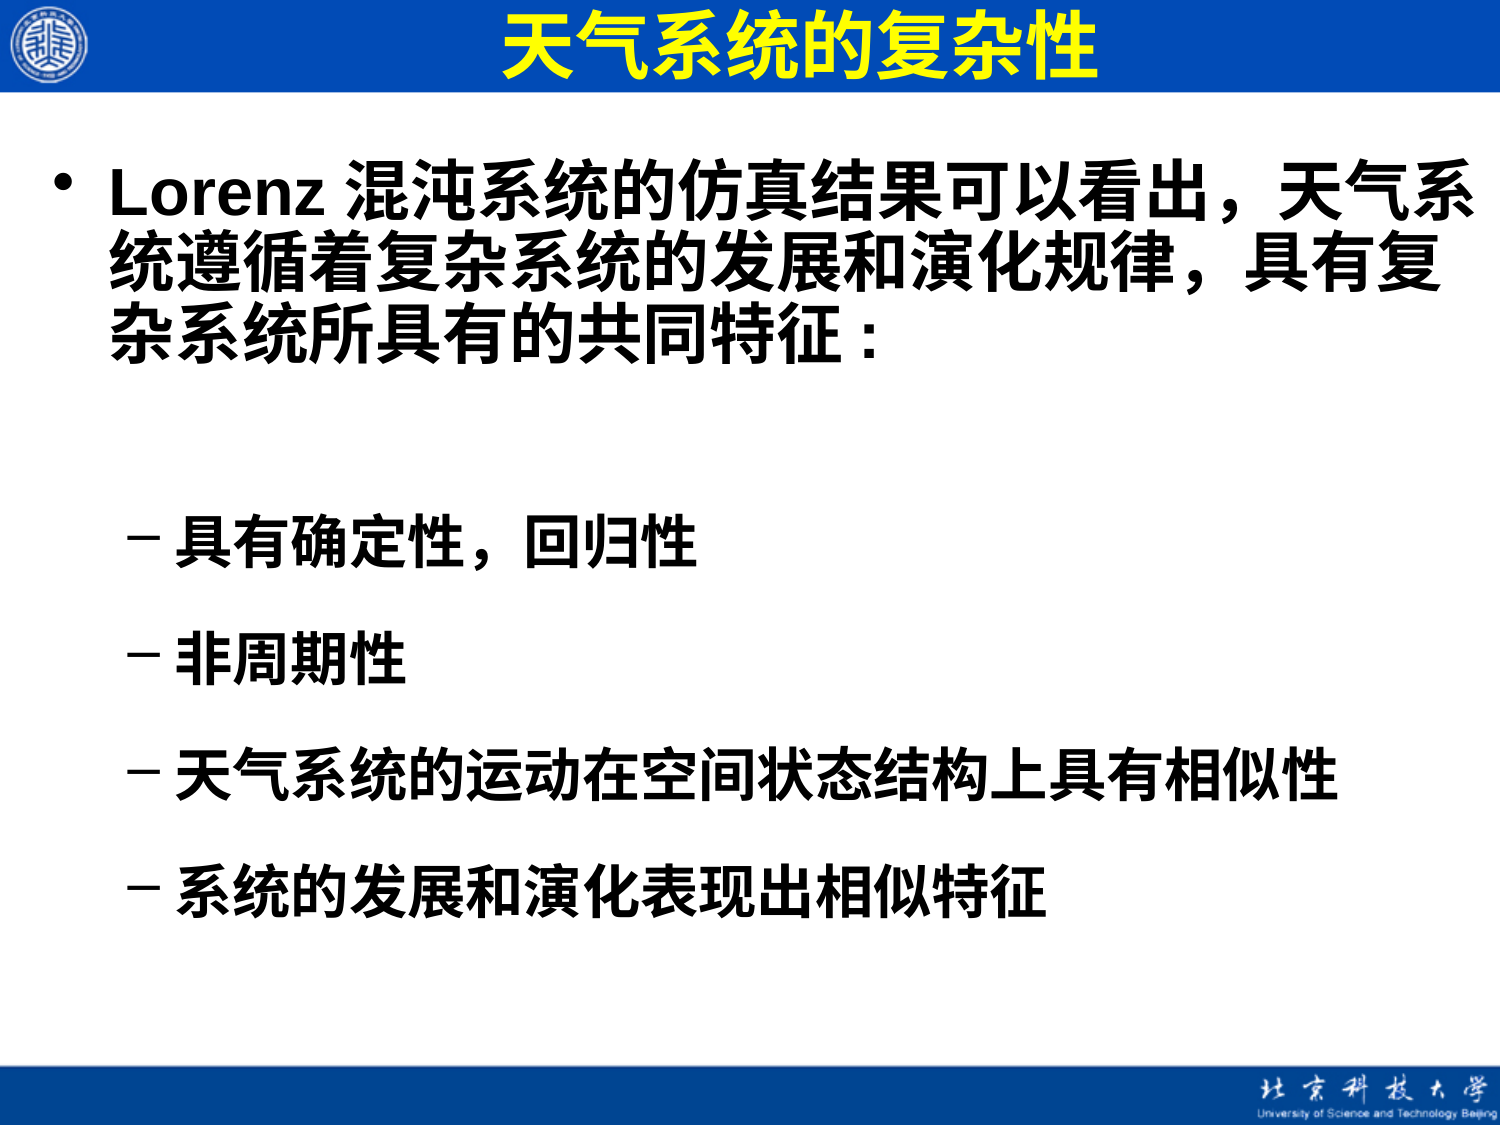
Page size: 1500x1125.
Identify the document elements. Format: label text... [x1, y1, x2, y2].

picture [0, 0, 1500, 1125]
title 天气系统的复杂性 [125, 0, 1475, 88]
list Lorenz混沌系统的仿真结果可以看出，天气系统遵循着复杂系统的发展和演化规律，具有复杂系统所具有的共同特征: 具有确定性，回归性 非周期性 天气系统的运动在空间状态结构上具有相似性 系统的发展和演化表现出相似特征 [37, 149, 1500, 1100]
